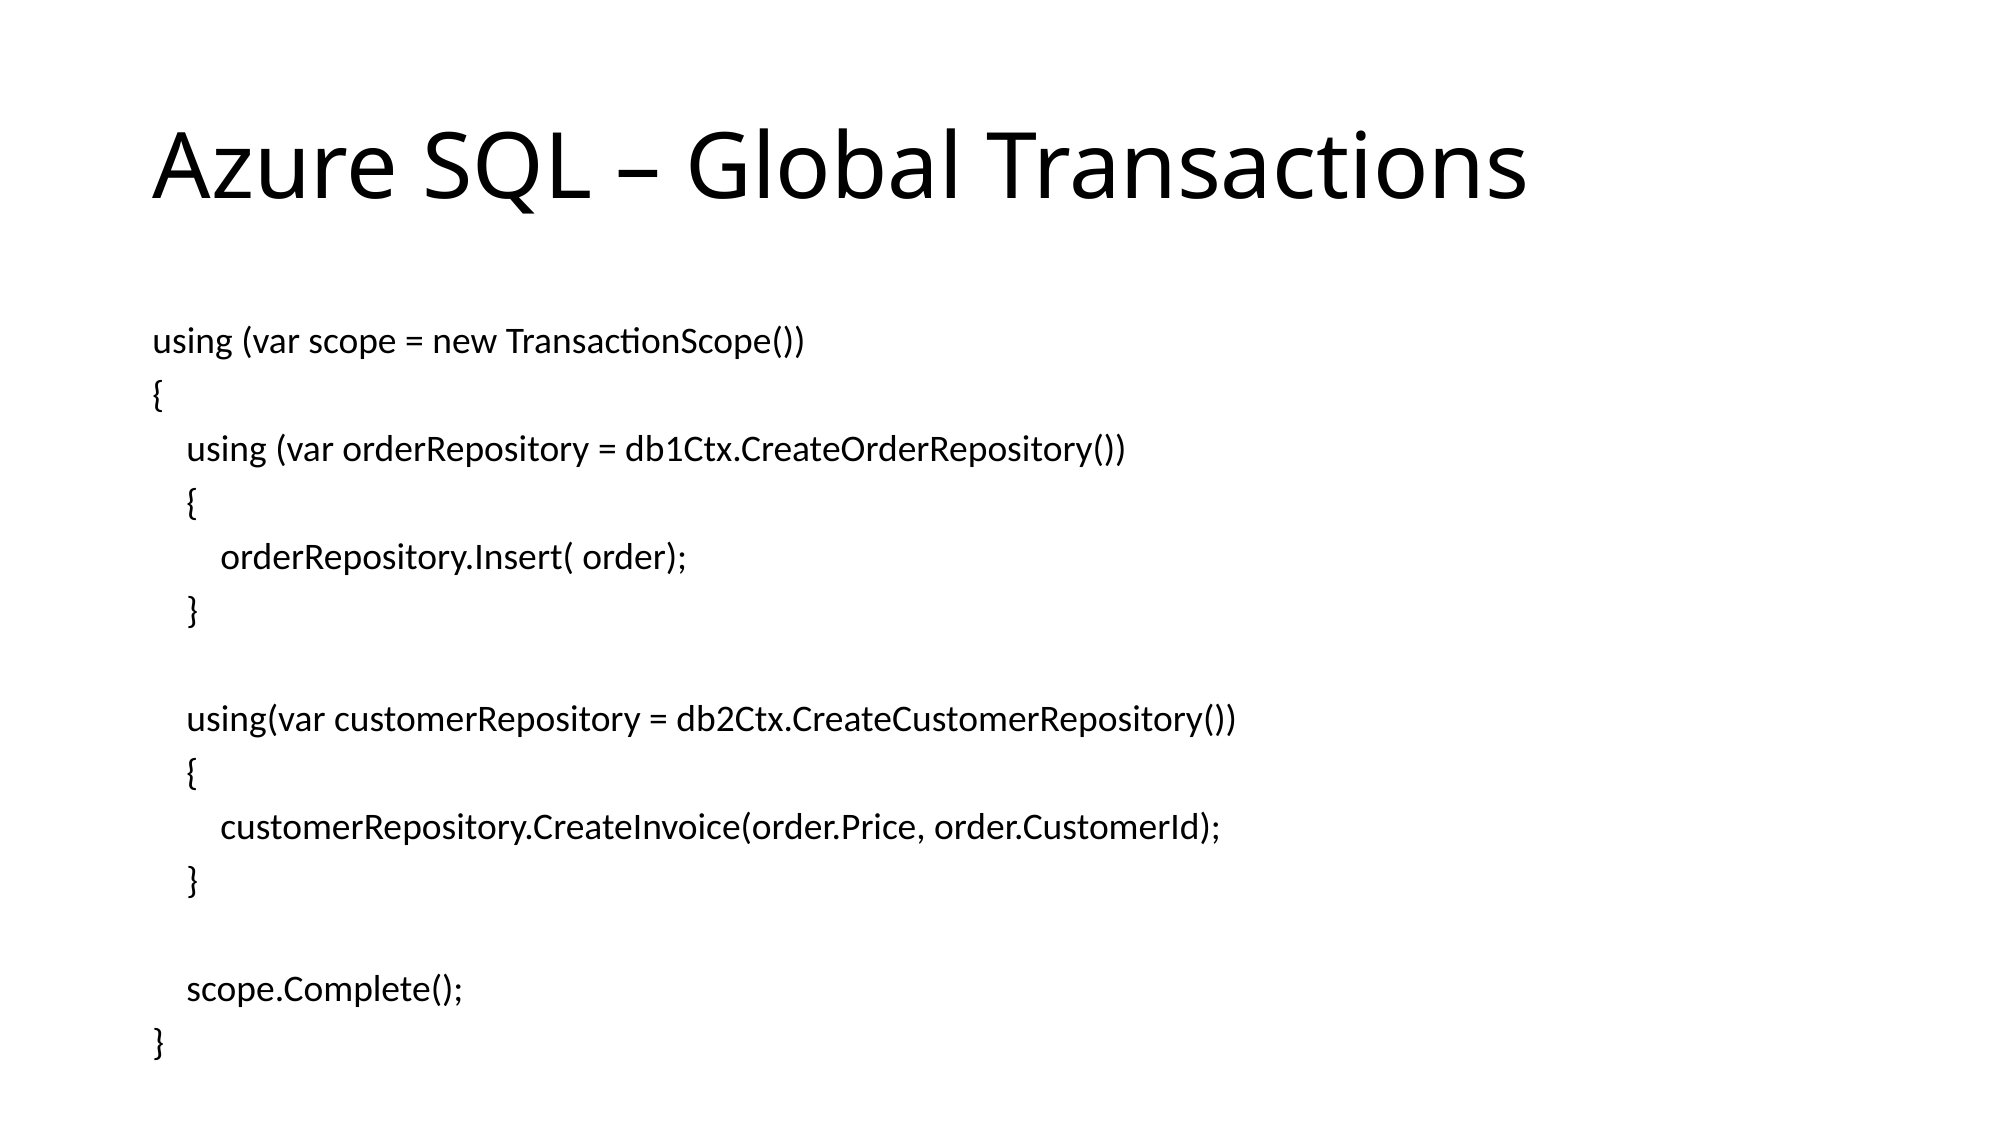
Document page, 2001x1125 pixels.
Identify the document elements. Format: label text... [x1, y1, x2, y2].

list using (var scope = new TransactionScope()) { using (var orderRepository = db1Ctx.CreateOrderRepository()) { orderRepository.Insert( order); } using(var customerRepository = db2Ctx.CreateCustomerRepository()) { customerRepository.CreateInvoice(order.Price, order.CustomerId); } scope.Complete(); } [137, 299, 1863, 1081]
title Azure SQL – Global Transactions [137, 59, 1863, 278]
